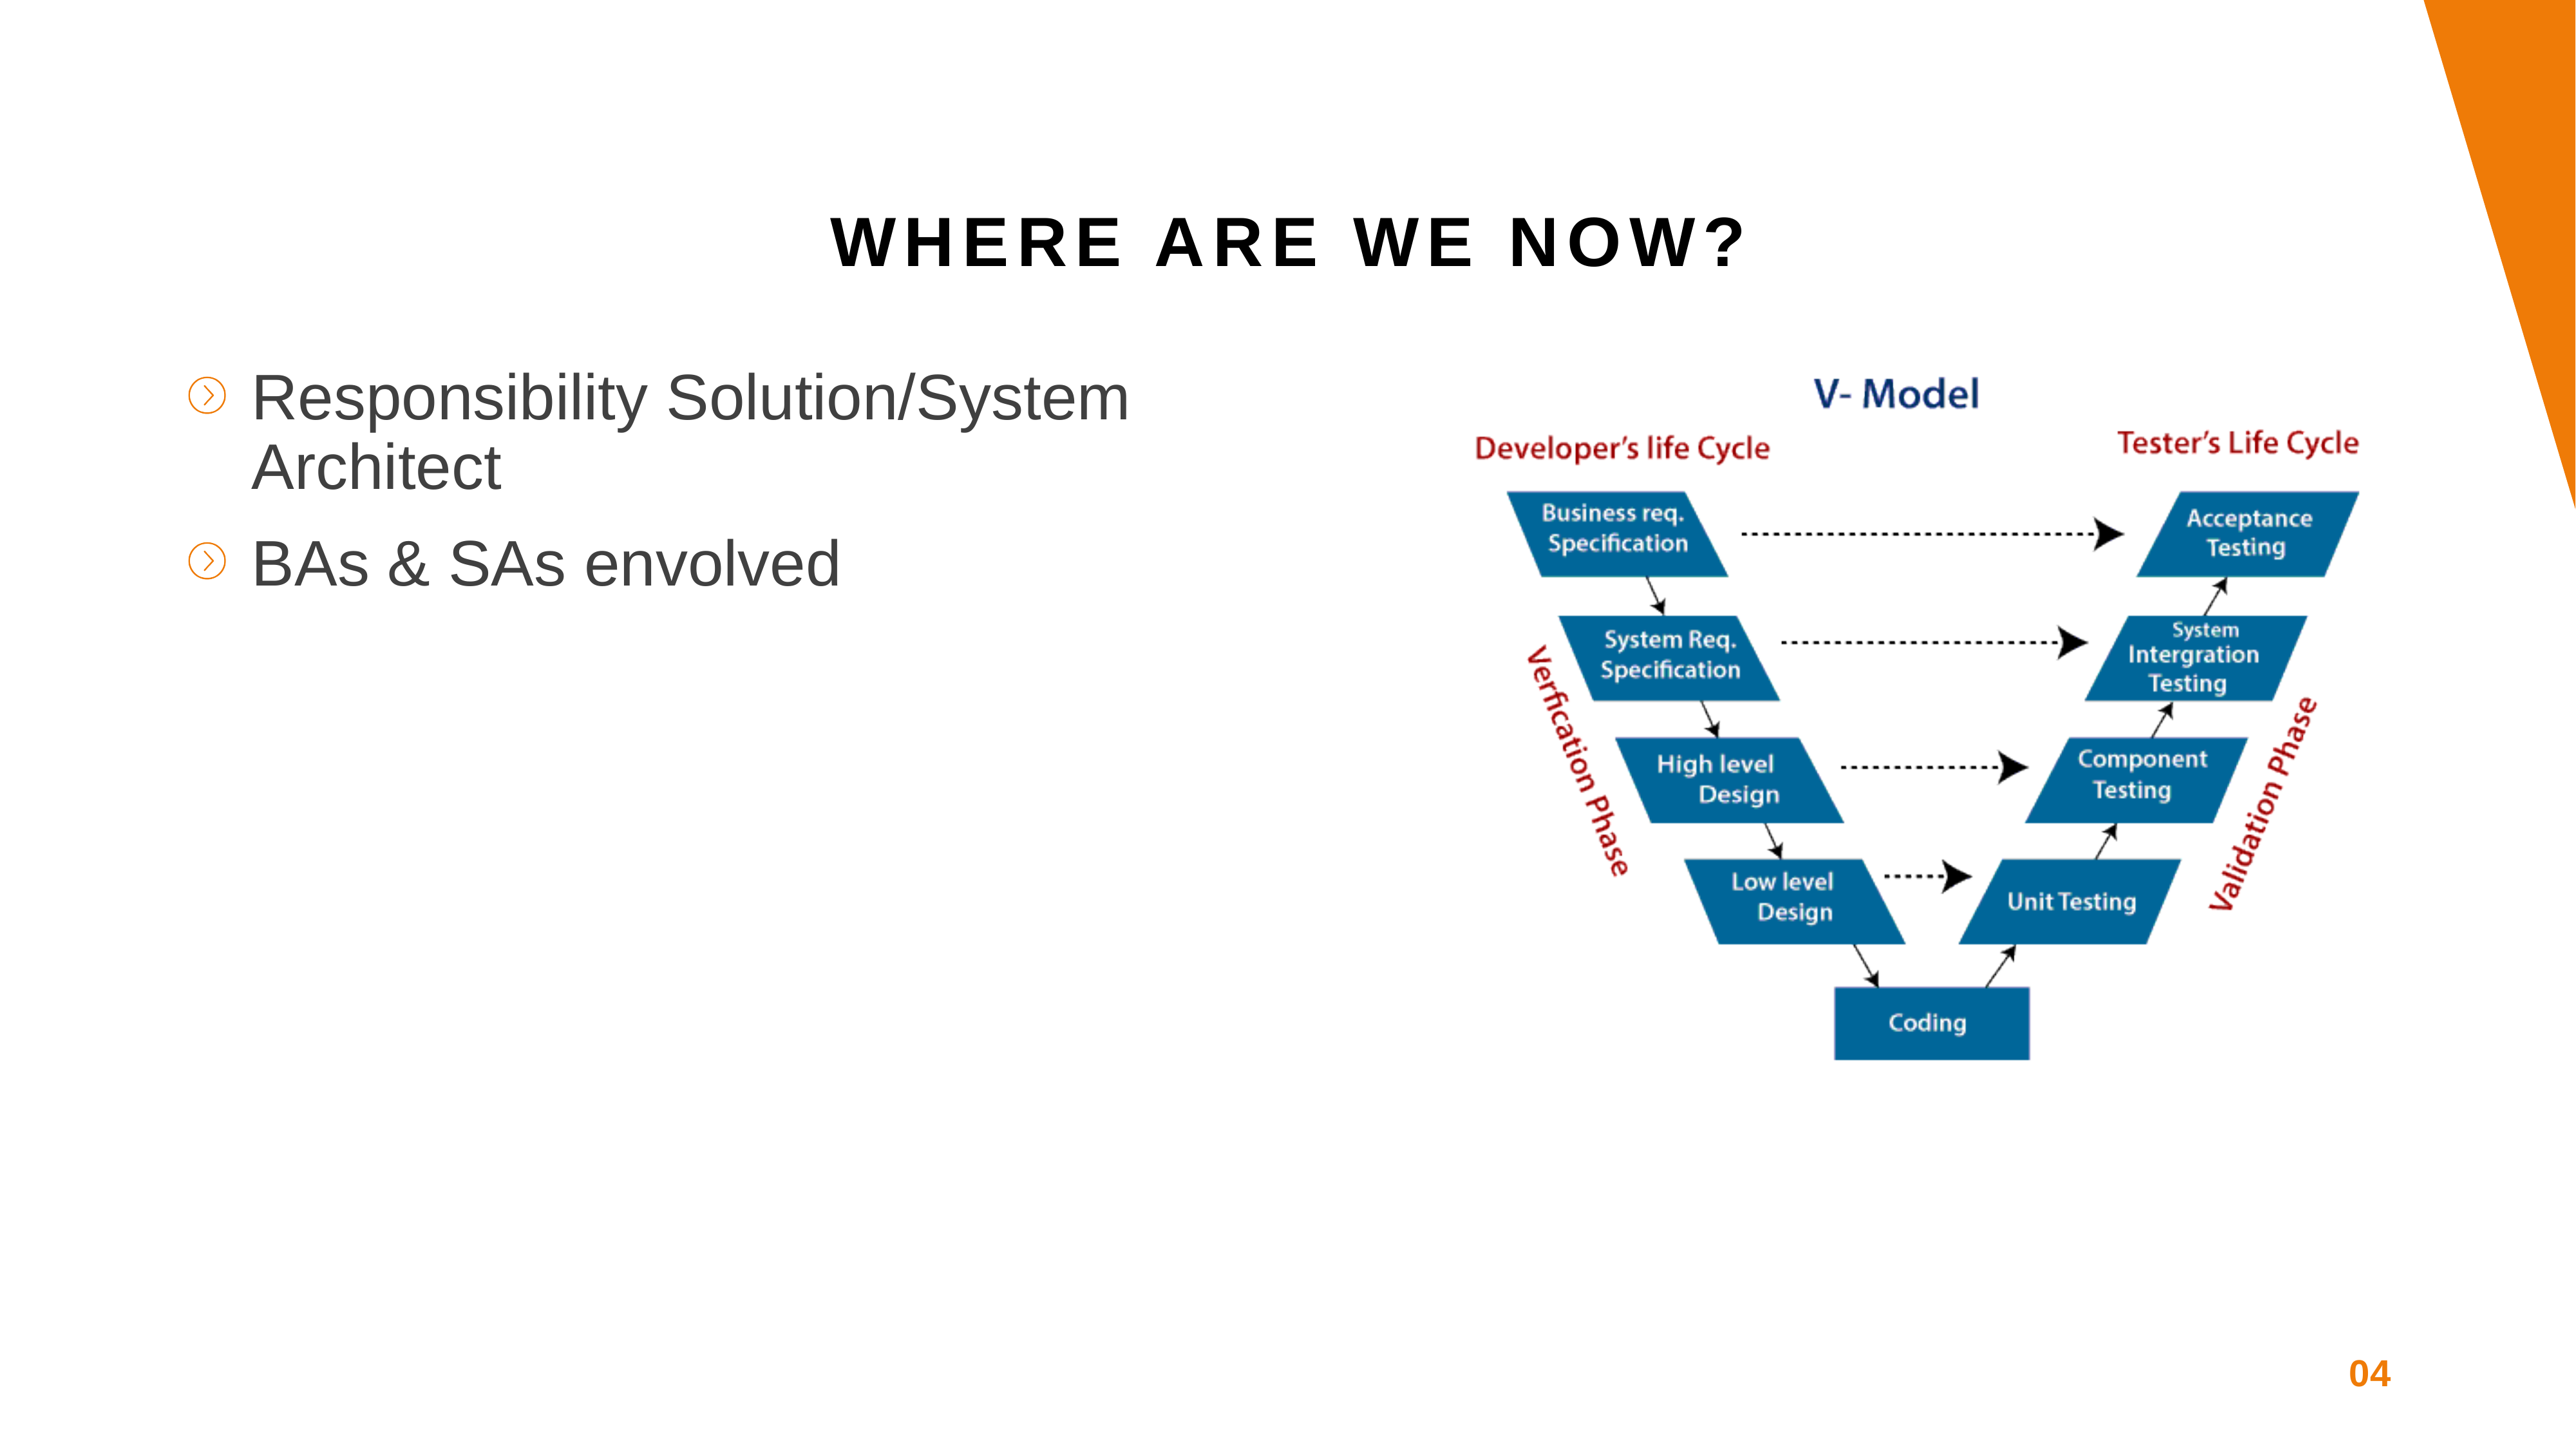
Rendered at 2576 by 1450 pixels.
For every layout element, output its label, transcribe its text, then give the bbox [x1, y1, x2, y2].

list WHERE ARE WE NOW? [611, 192, 1966, 291]
picture [1464, 367, 2367, 1091]
list Responsibility Solution/System Architect BAs & SAs envolved [169, 359, 1394, 1334]
picture [179, 533, 235, 588]
picture [179, 368, 235, 423]
